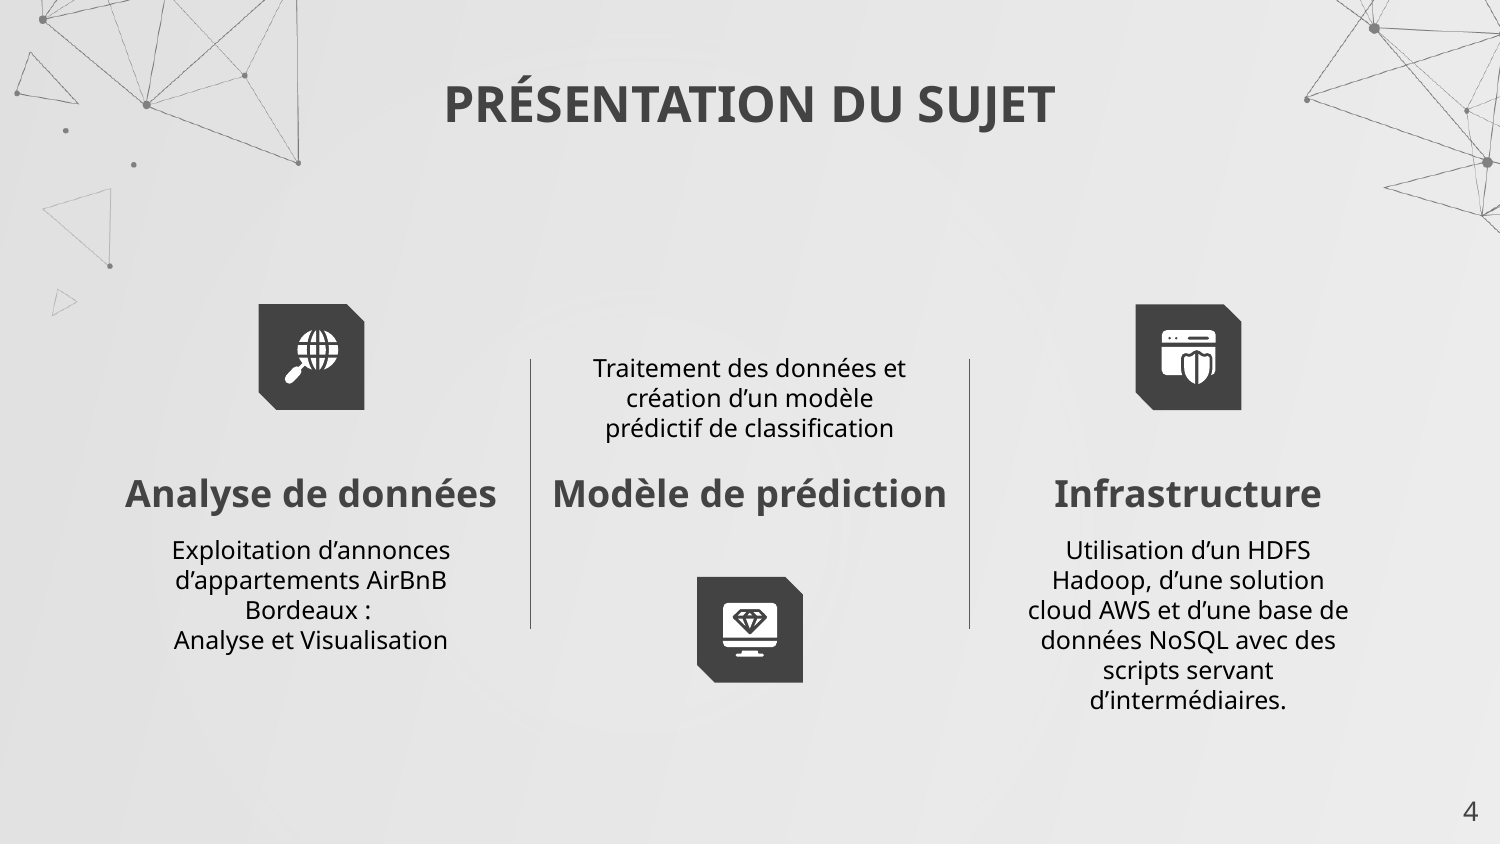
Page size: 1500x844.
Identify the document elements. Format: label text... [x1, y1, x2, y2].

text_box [258, 303, 365, 411]
subtitle Exploitation d’annonces d’appartements AirBnB Bordeaux : Analyse et Visualisation [143, 531, 480, 684]
title Modèle de prédiction [536, 460, 964, 531]
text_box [696, 576, 804, 683]
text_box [1135, 304, 1242, 411]
subtitle Traitement des données et création d’un modèle prédictif de classification [568, 337, 932, 503]
title Analyse de données [92, 460, 526, 531]
title Infrastructure [974, 460, 1408, 531]
title PRÉSENTATION DU SUJET [322, 57, 1178, 214]
subtitle Utilisation d’un HDFS Hadoop, d’une solution cloud AWS et d’une base de données NoSQL avec des scripts servant d’intermédiaires. [1006, 519, 1371, 684]
picture [0, 0, 1500, 844]
slide_number 4 [1403, 779, 1494, 844]
